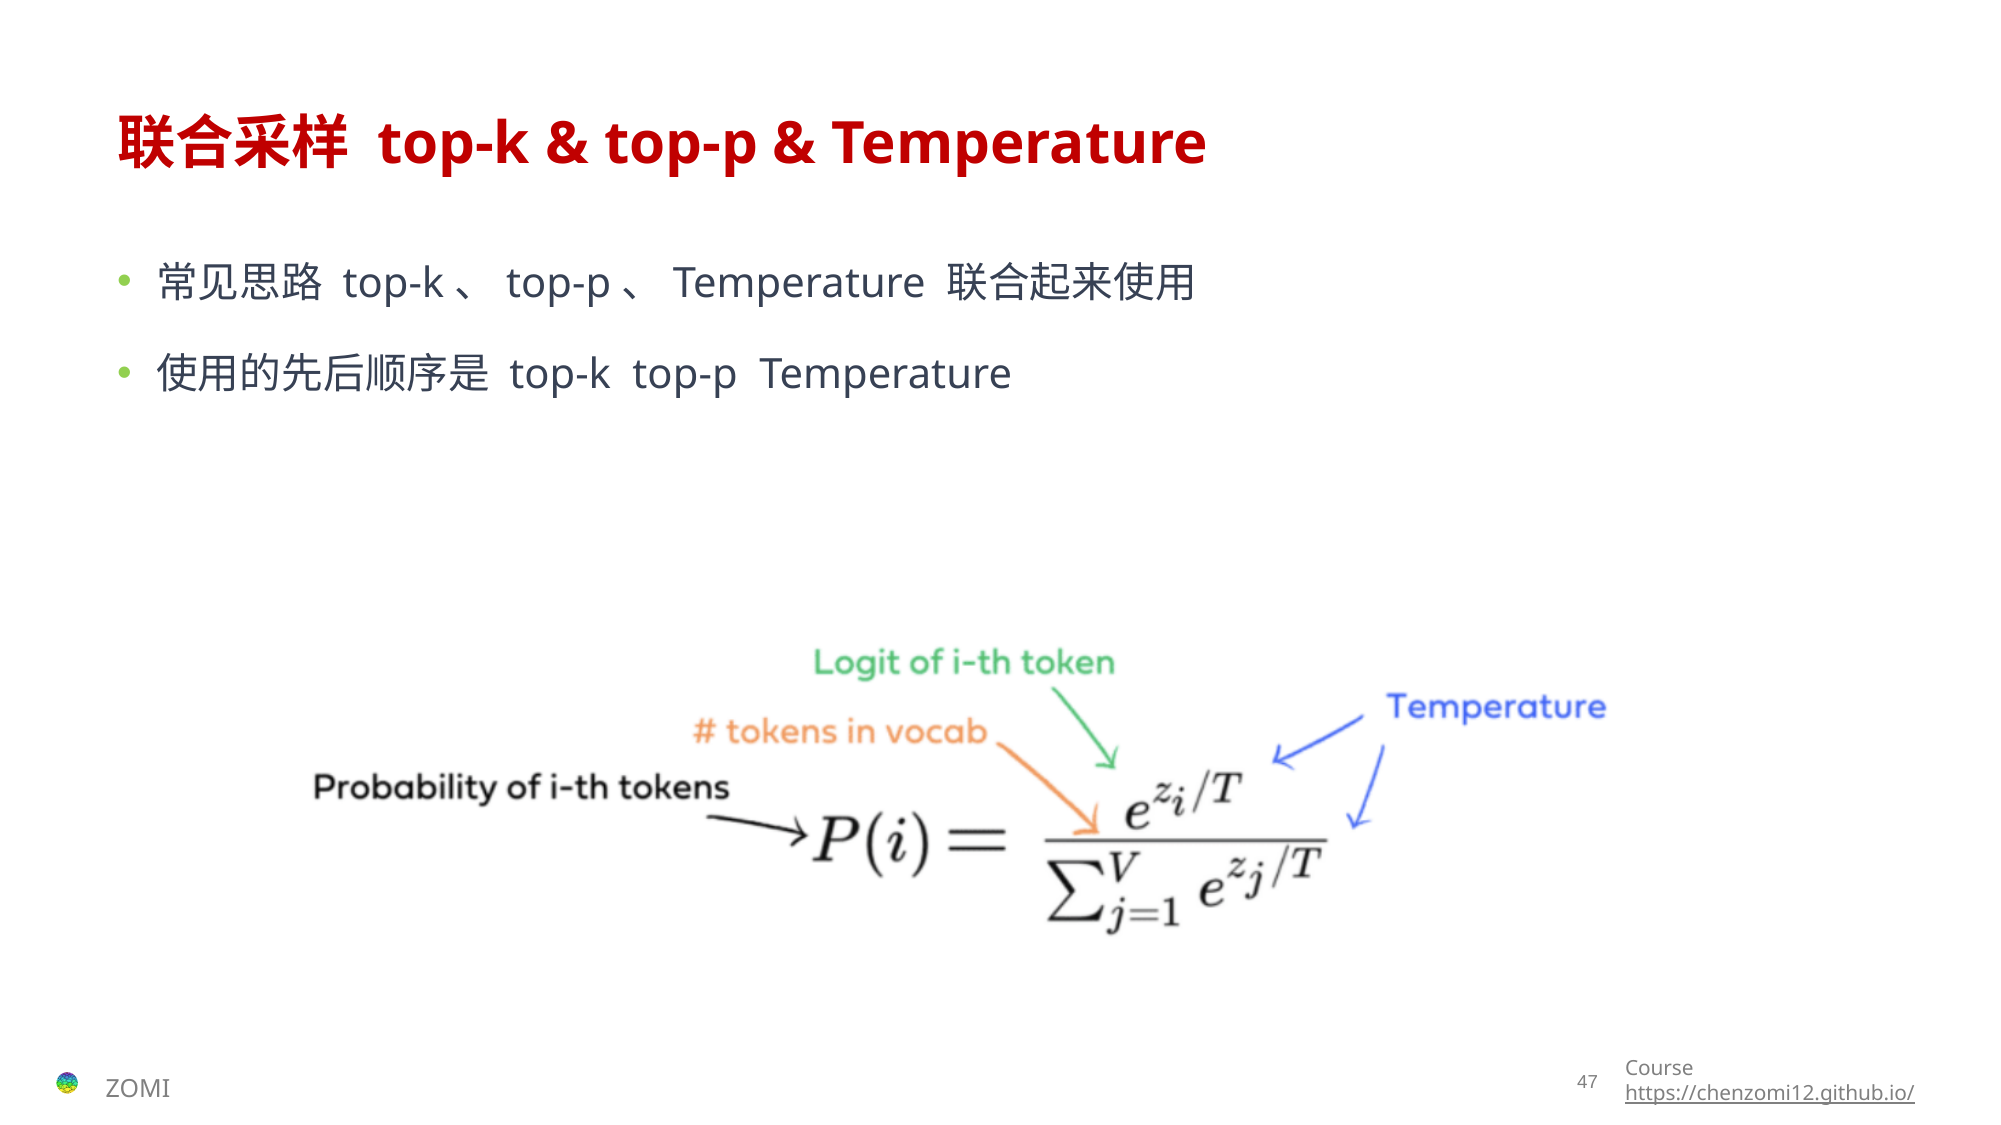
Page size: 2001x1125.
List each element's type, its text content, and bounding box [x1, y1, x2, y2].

picture [57, 1073, 77, 1093]
title 联合采样 top-k & top-p & Temperature [102, 91, 1901, 189]
picture [310, 620, 1691, 949]
